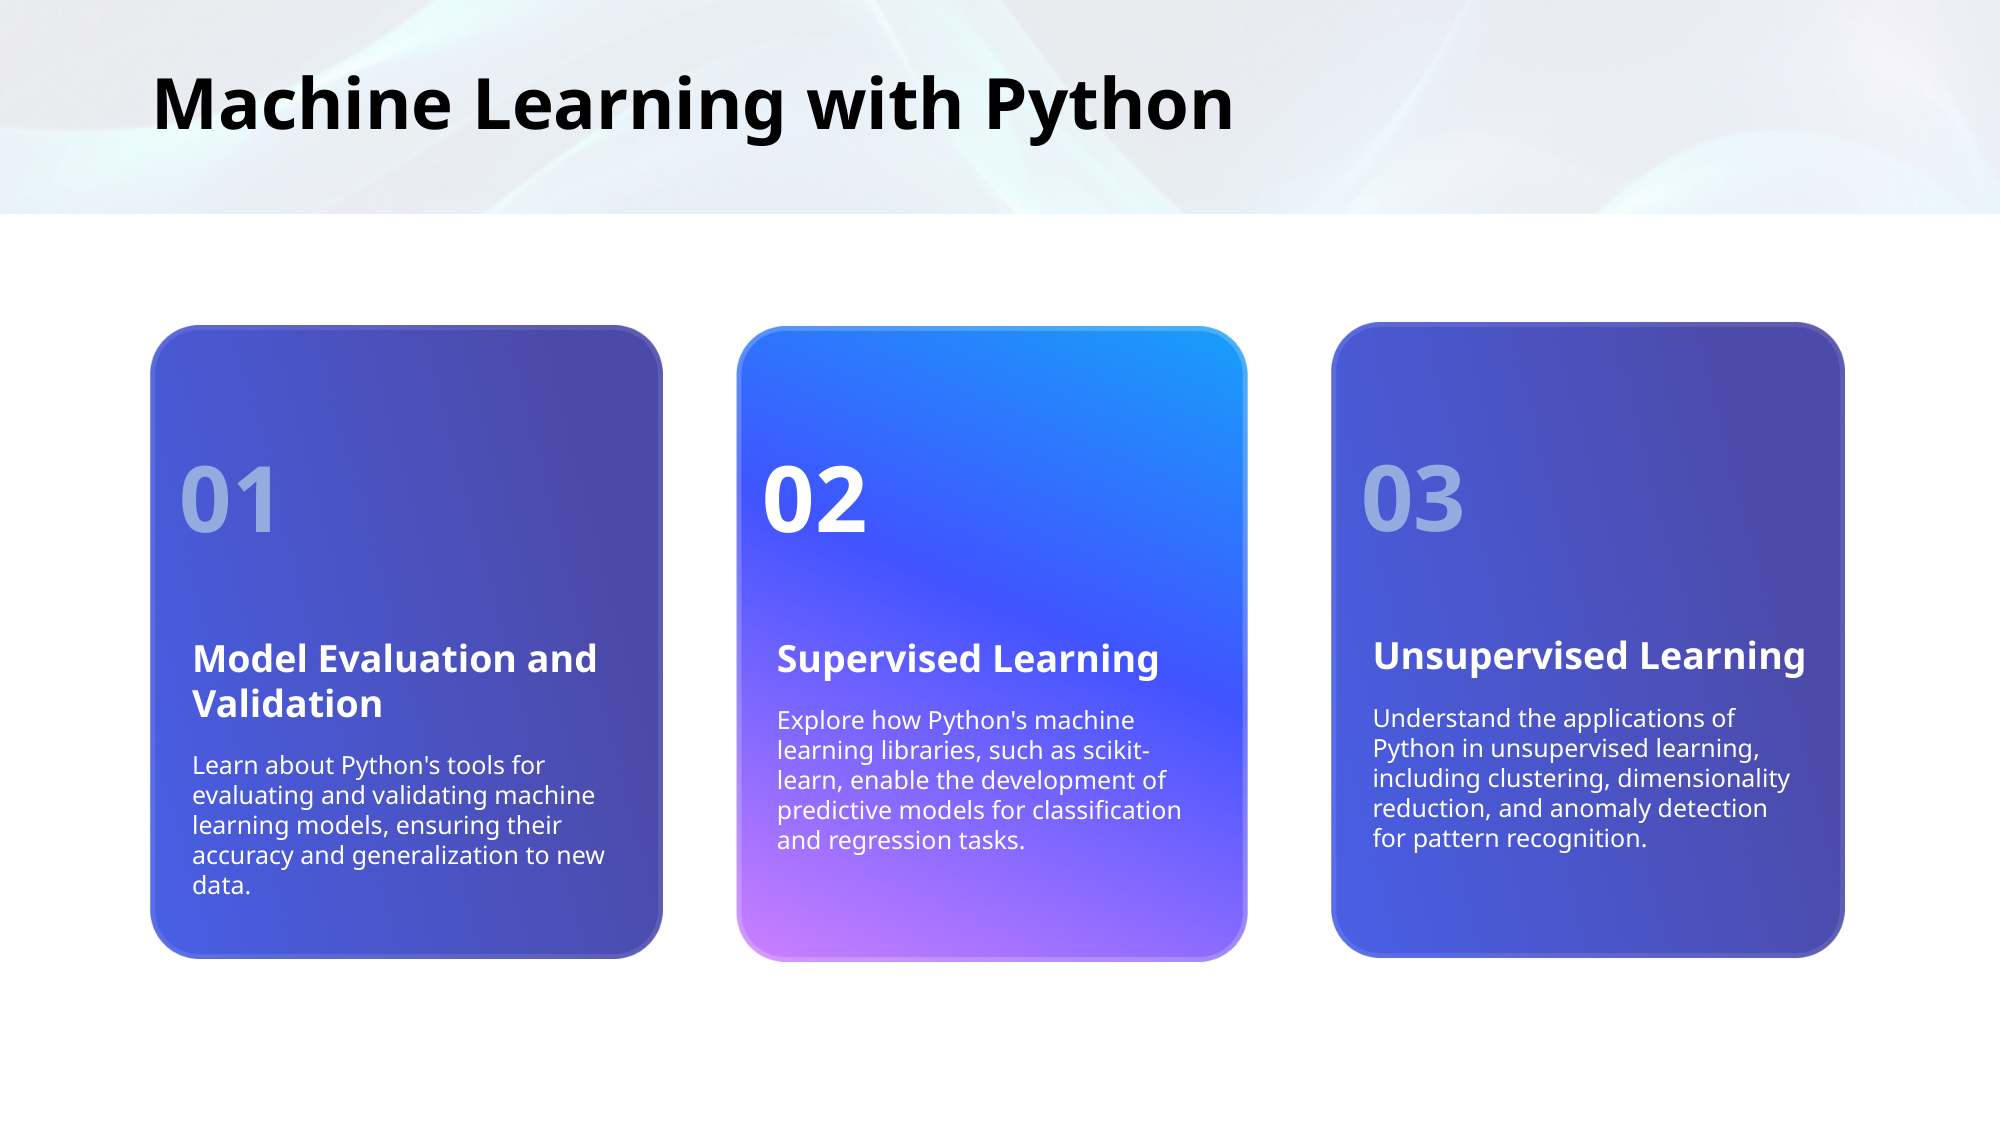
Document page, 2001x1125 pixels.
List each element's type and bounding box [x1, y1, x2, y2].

picture [1331, 322, 1845, 958]
picture [150, 325, 663, 959]
picture [736, 326, 1248, 962]
picture [0, 0, 2000, 214]
